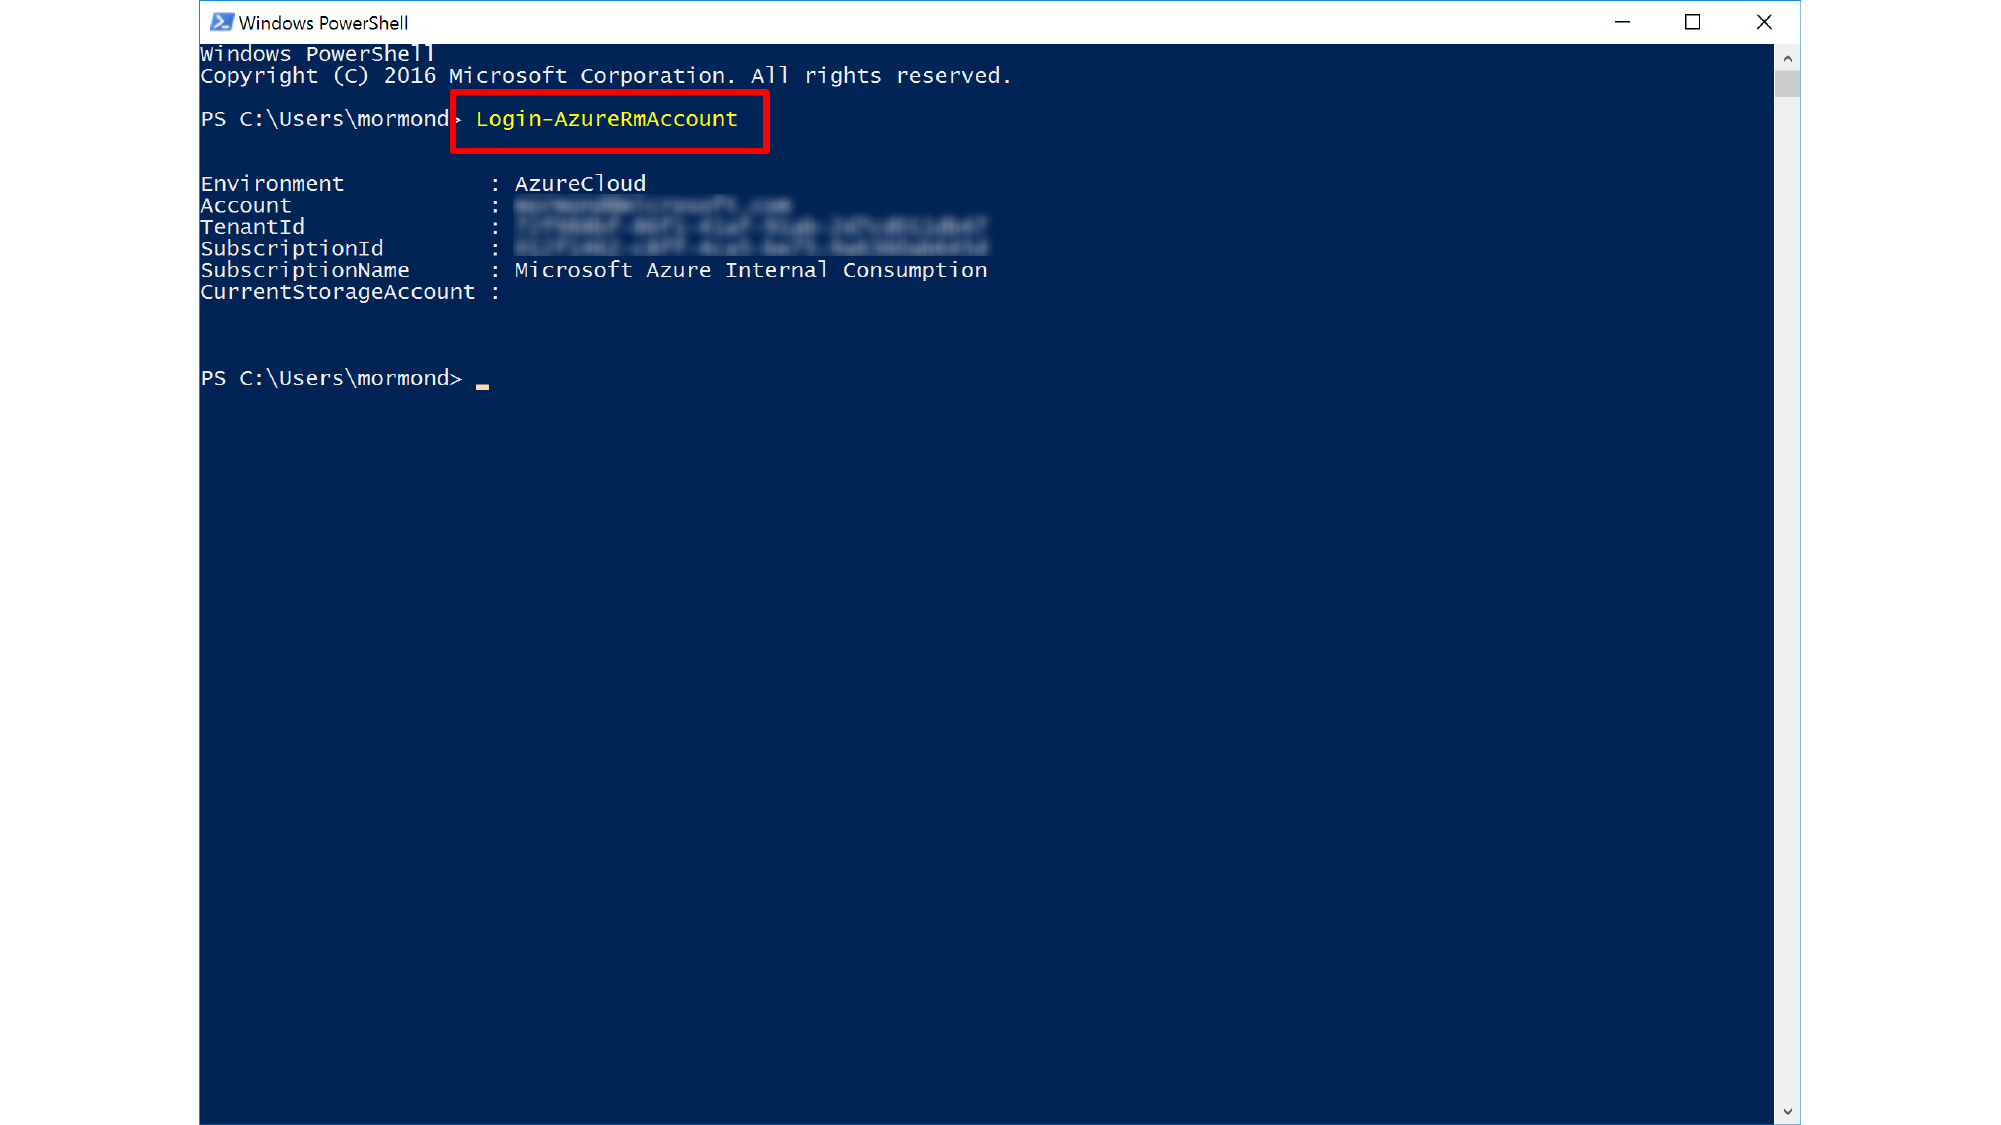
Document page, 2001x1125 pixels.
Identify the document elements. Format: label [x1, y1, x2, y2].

picture [199, 0, 1801, 1125]
